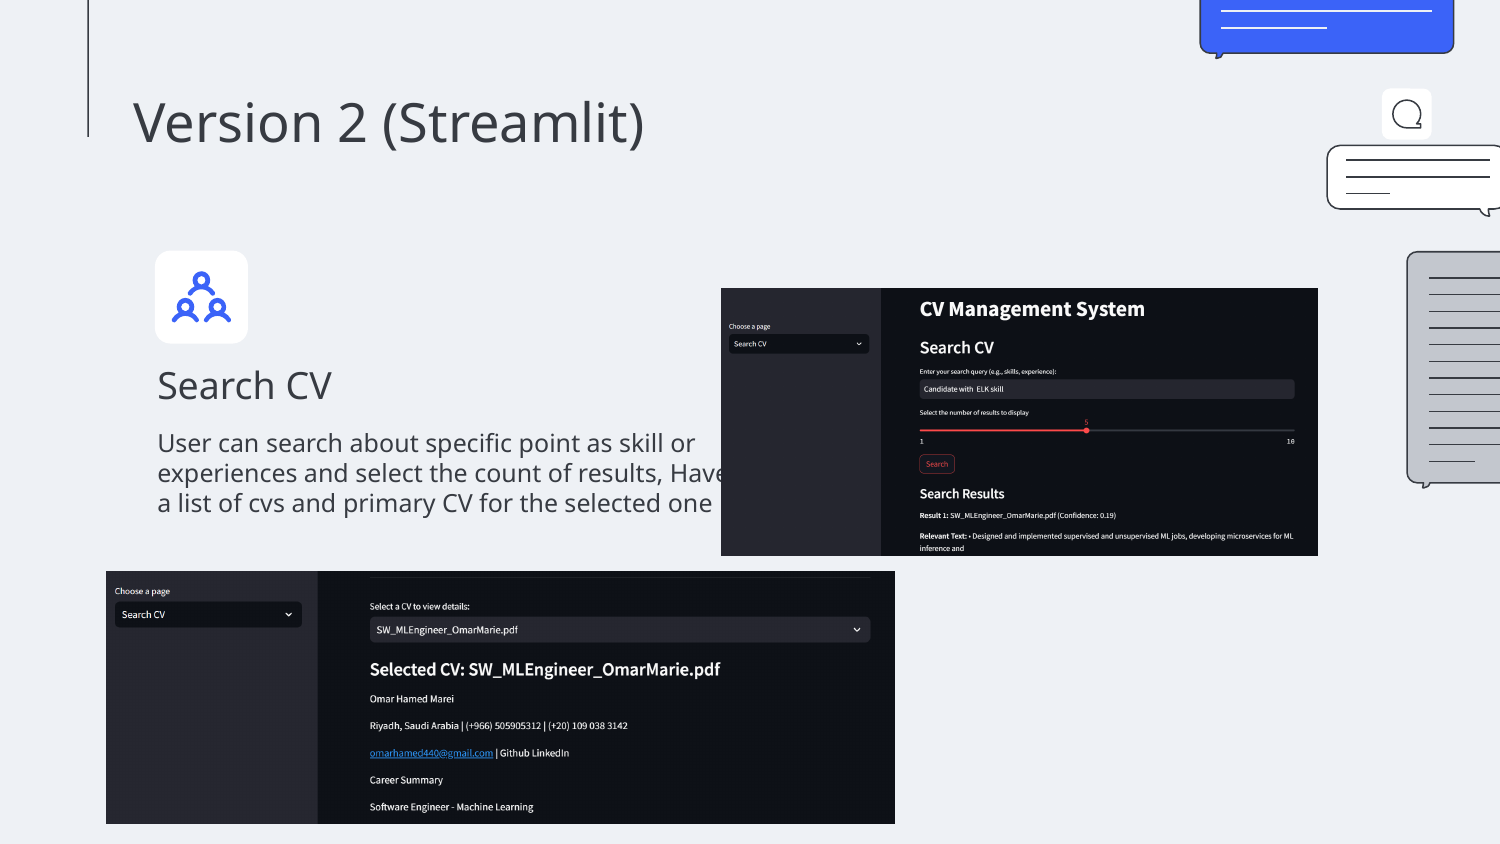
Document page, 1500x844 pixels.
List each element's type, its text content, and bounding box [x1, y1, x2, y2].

picture [721, 288, 1318, 556]
subtitle Search CV [142, 339, 500, 423]
text_box [203, 297, 231, 323]
picture [106, 570, 895, 824]
text_box [187, 271, 216, 296]
title Version 2 (Streamlit) [118, 72, 1382, 167]
text_box [171, 297, 199, 323]
subtitle User can search about specific point as skill or experiences and select the count of results, Have a list of cvs and primary CV for the selected one [142, 412, 716, 532]
text_box [154, 250, 248, 344]
